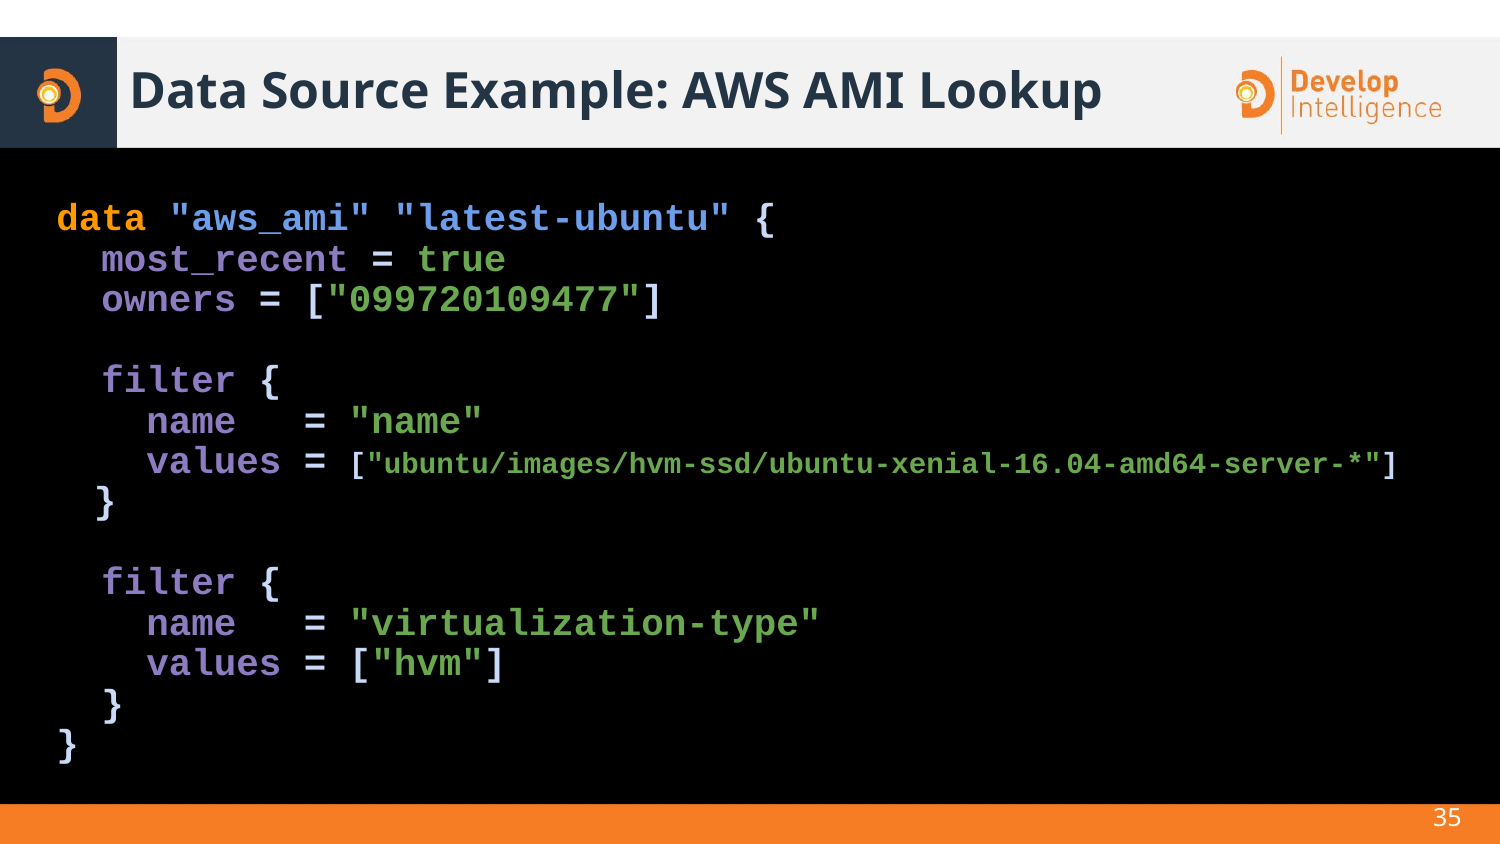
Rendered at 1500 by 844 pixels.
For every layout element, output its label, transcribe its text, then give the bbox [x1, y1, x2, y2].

list data "aws_ami" "latest-ubuntu" { most_recent = true owners = ["099720109477"] filter { name = "name" values = ["ubuntu/images/hvm-ssd/ubuntu-xenial-16.04-amd64-server-*"] } filter { name = "virtualization-type" values = ["hvm"] } } [0, 147, 1500, 805]
slide_number <number> [1396, 805, 1499, 838]
title Data Source Example: AWS AMI Lookup [118, 36, 1500, 147]
picture [0, 805, 1500, 844]
picture [0, 0, 1500, 147]
